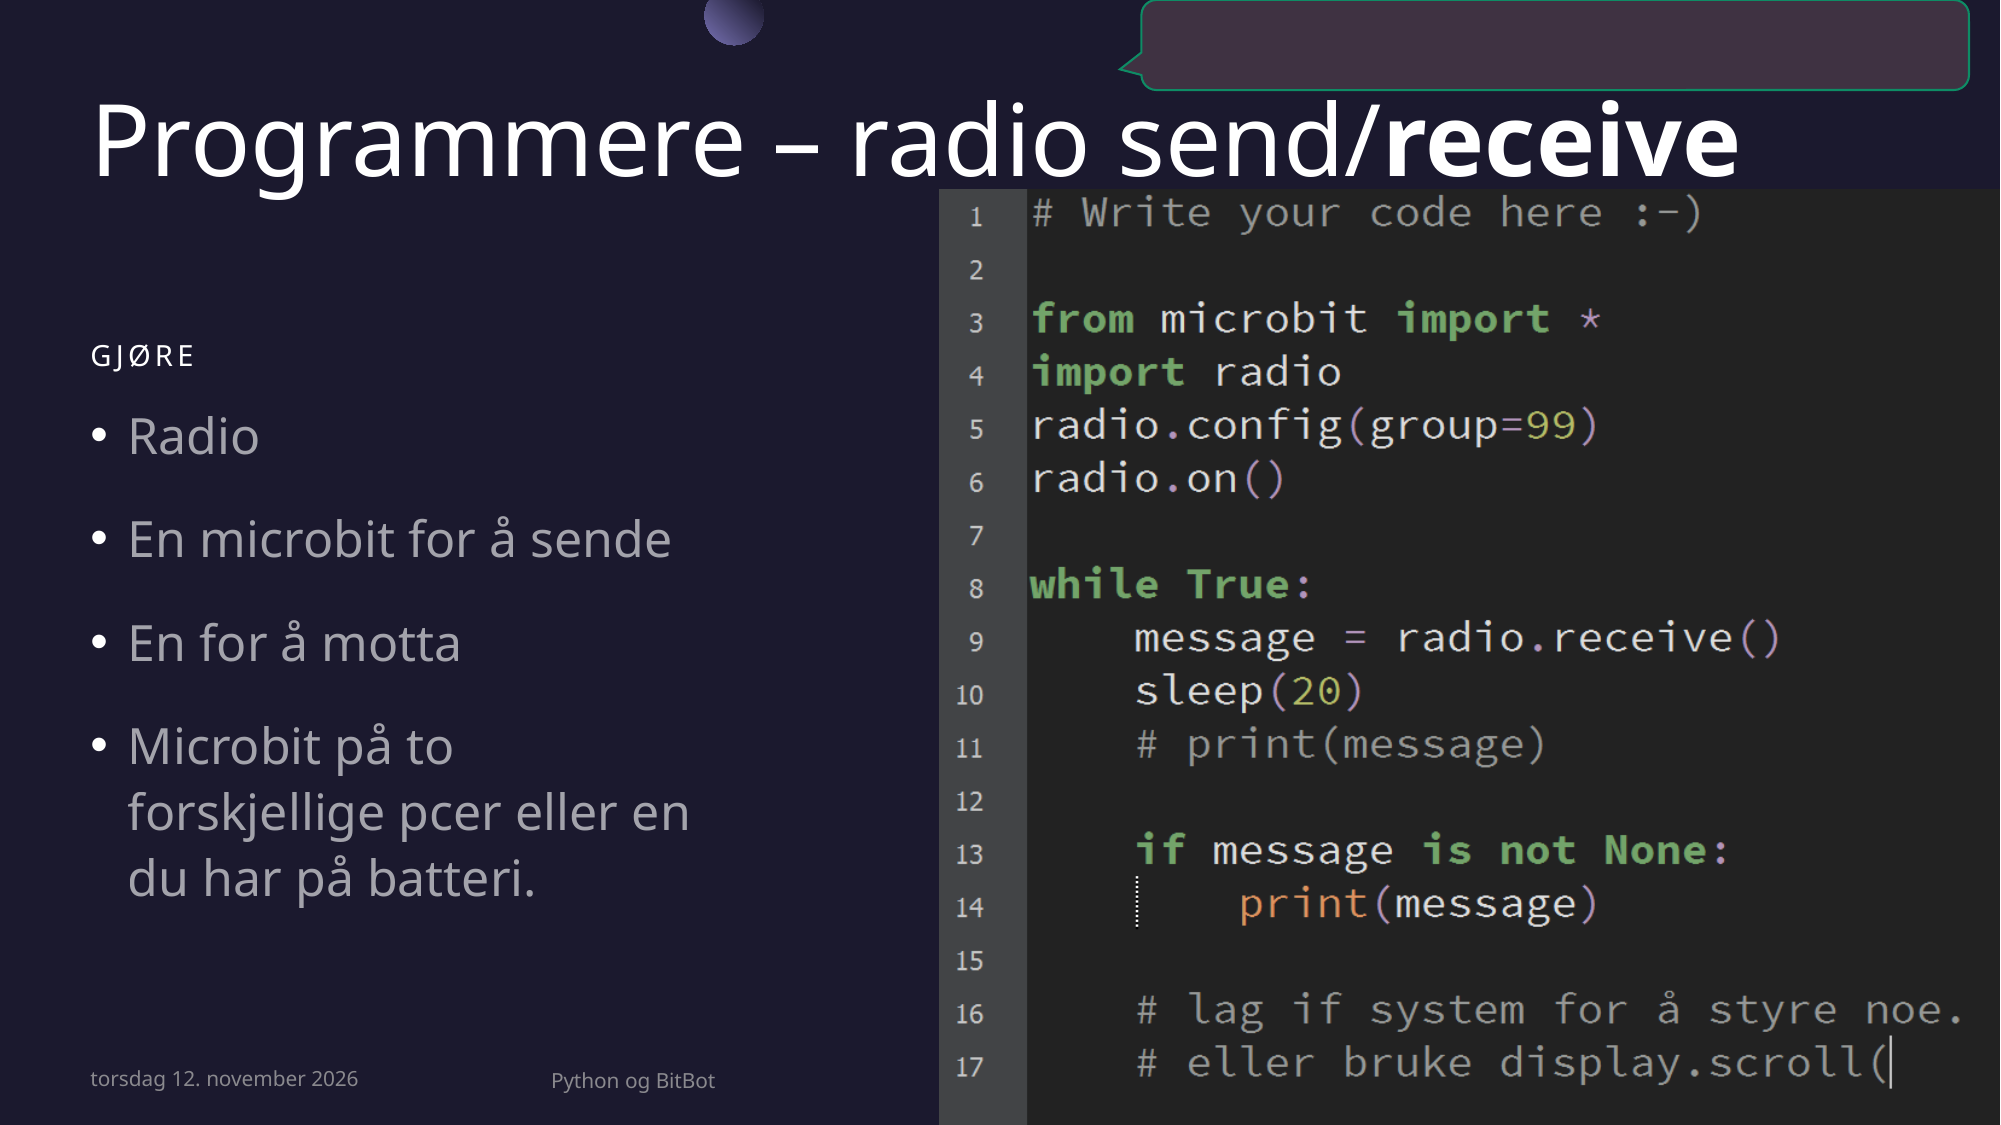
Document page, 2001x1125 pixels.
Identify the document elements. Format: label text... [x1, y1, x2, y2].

picture [939, 189, 2000, 1125]
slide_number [90, 1067, 522, 1093]
list Gjøre [90, 283, 939, 372]
text_box [1117, 0, 1971, 92]
title Programmere – radio send/receive [90, 90, 1911, 283]
text_box [703, 0, 765, 47]
list Radio En microbit for å sende En for å motta Microbit på to forskjellige pcer eller en du har på batteri. [90, 398, 724, 1028]
footer Python og BitBot [551, 1067, 939, 1093]
